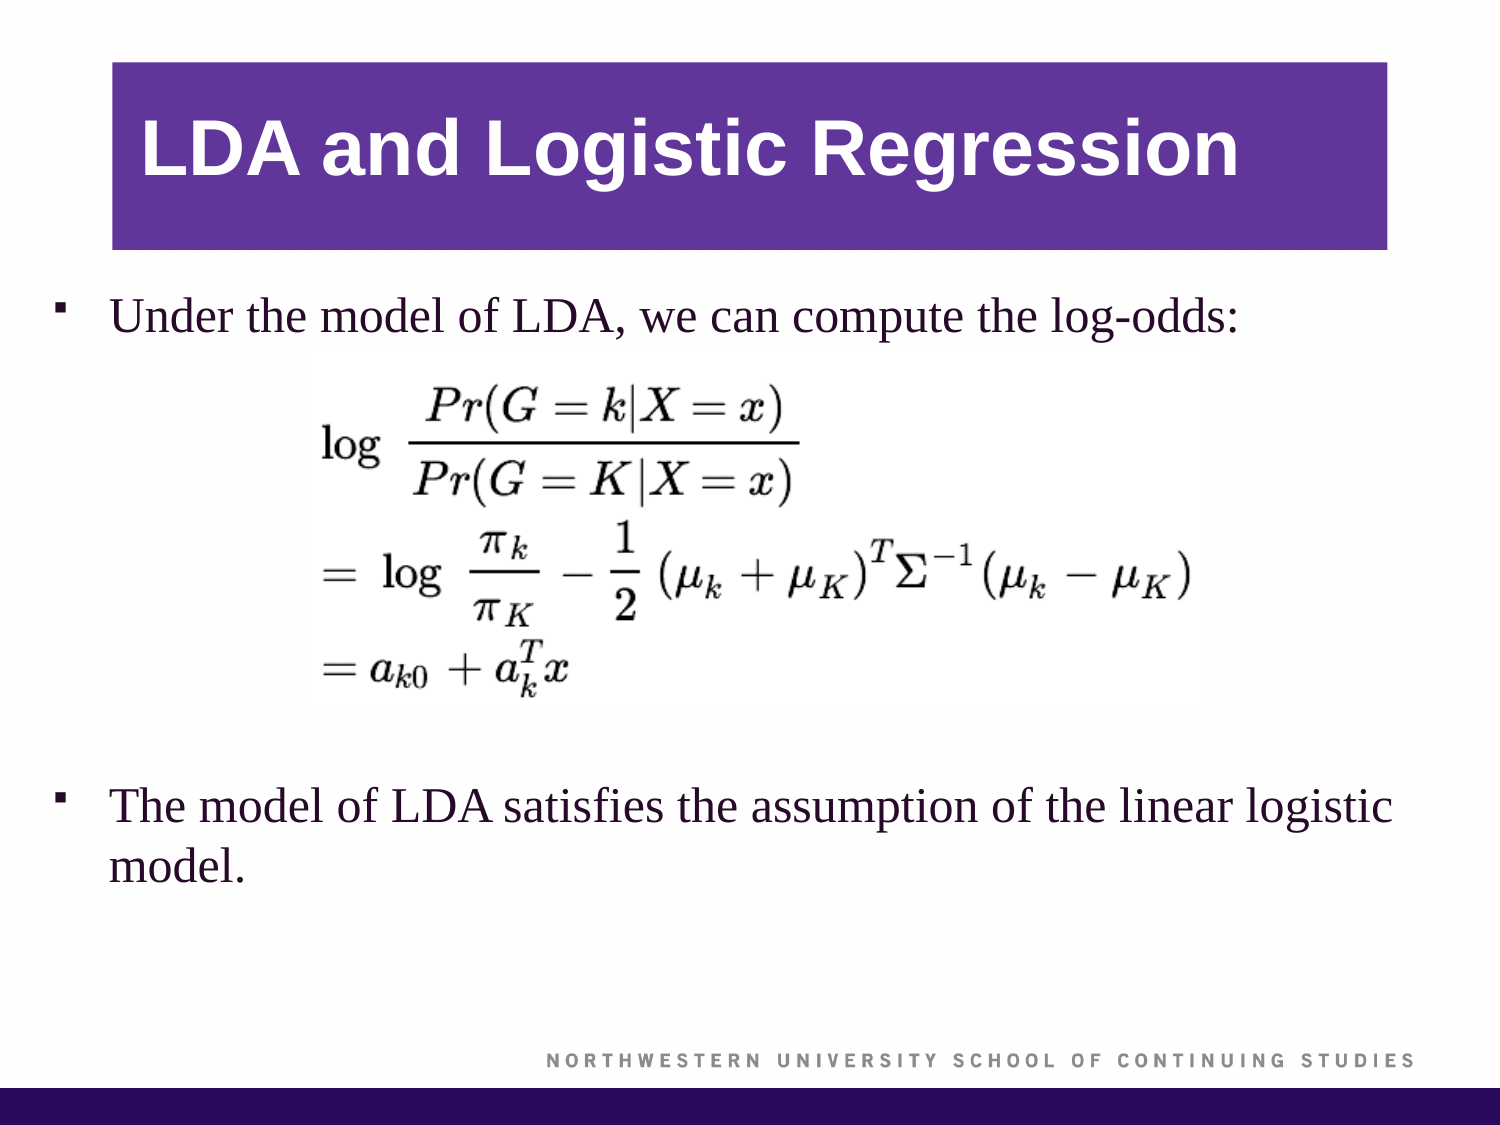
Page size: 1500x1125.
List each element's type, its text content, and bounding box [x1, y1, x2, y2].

title LDA and Logistic Regression [125, 50, 1400, 238]
picture [0, 0, 1500, 1125]
list Under the model of LDA, we can compute the log-odds: The model of LDA satisfies the assumption of the linear logistic model. [37, 275, 1475, 950]
